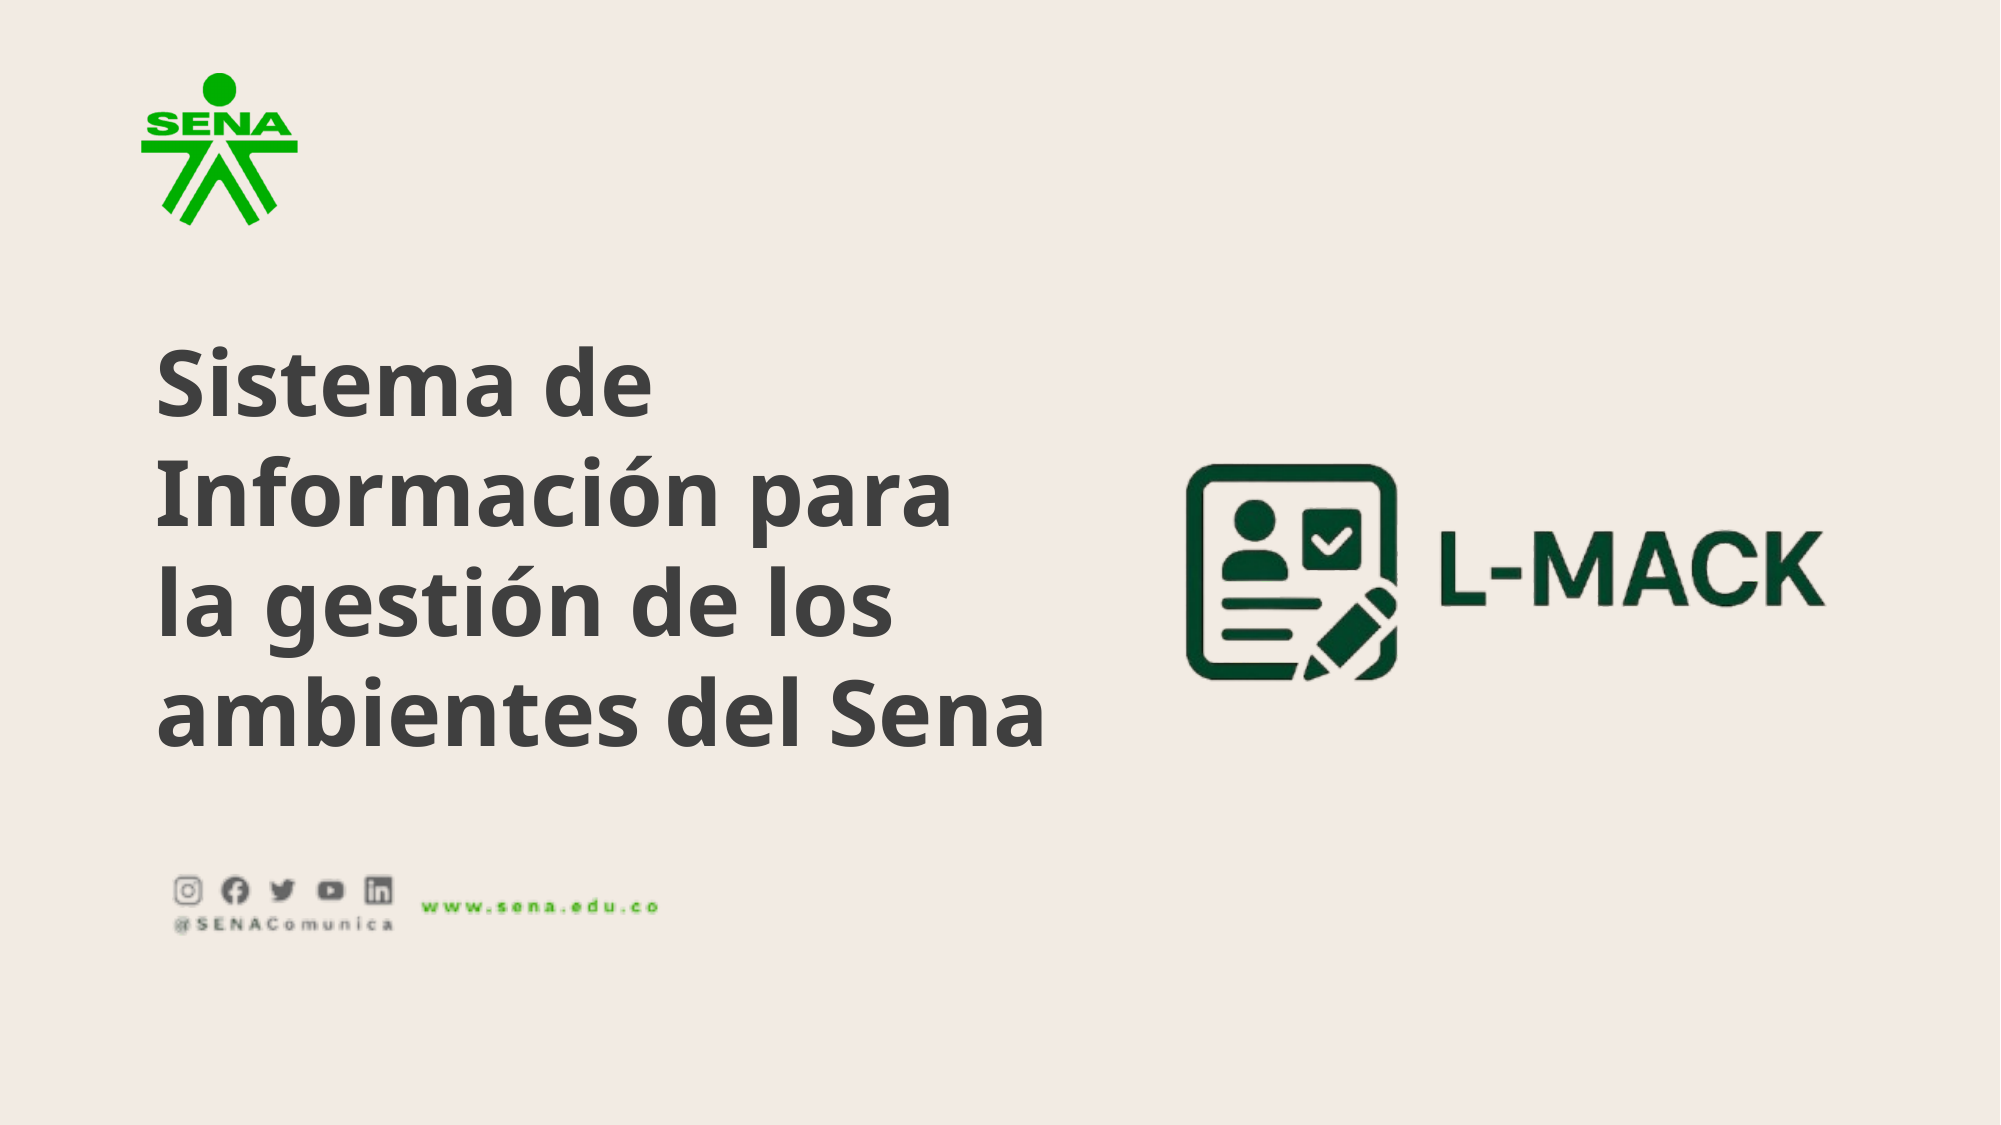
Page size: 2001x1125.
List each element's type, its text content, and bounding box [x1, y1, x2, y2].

picture [1108, 306, 1891, 818]
text_box Sistema de Información para la gestión de los ambientes del Sena [141, 317, 1067, 842]
picture [140, 72, 298, 226]
picture [140, 845, 725, 959]
